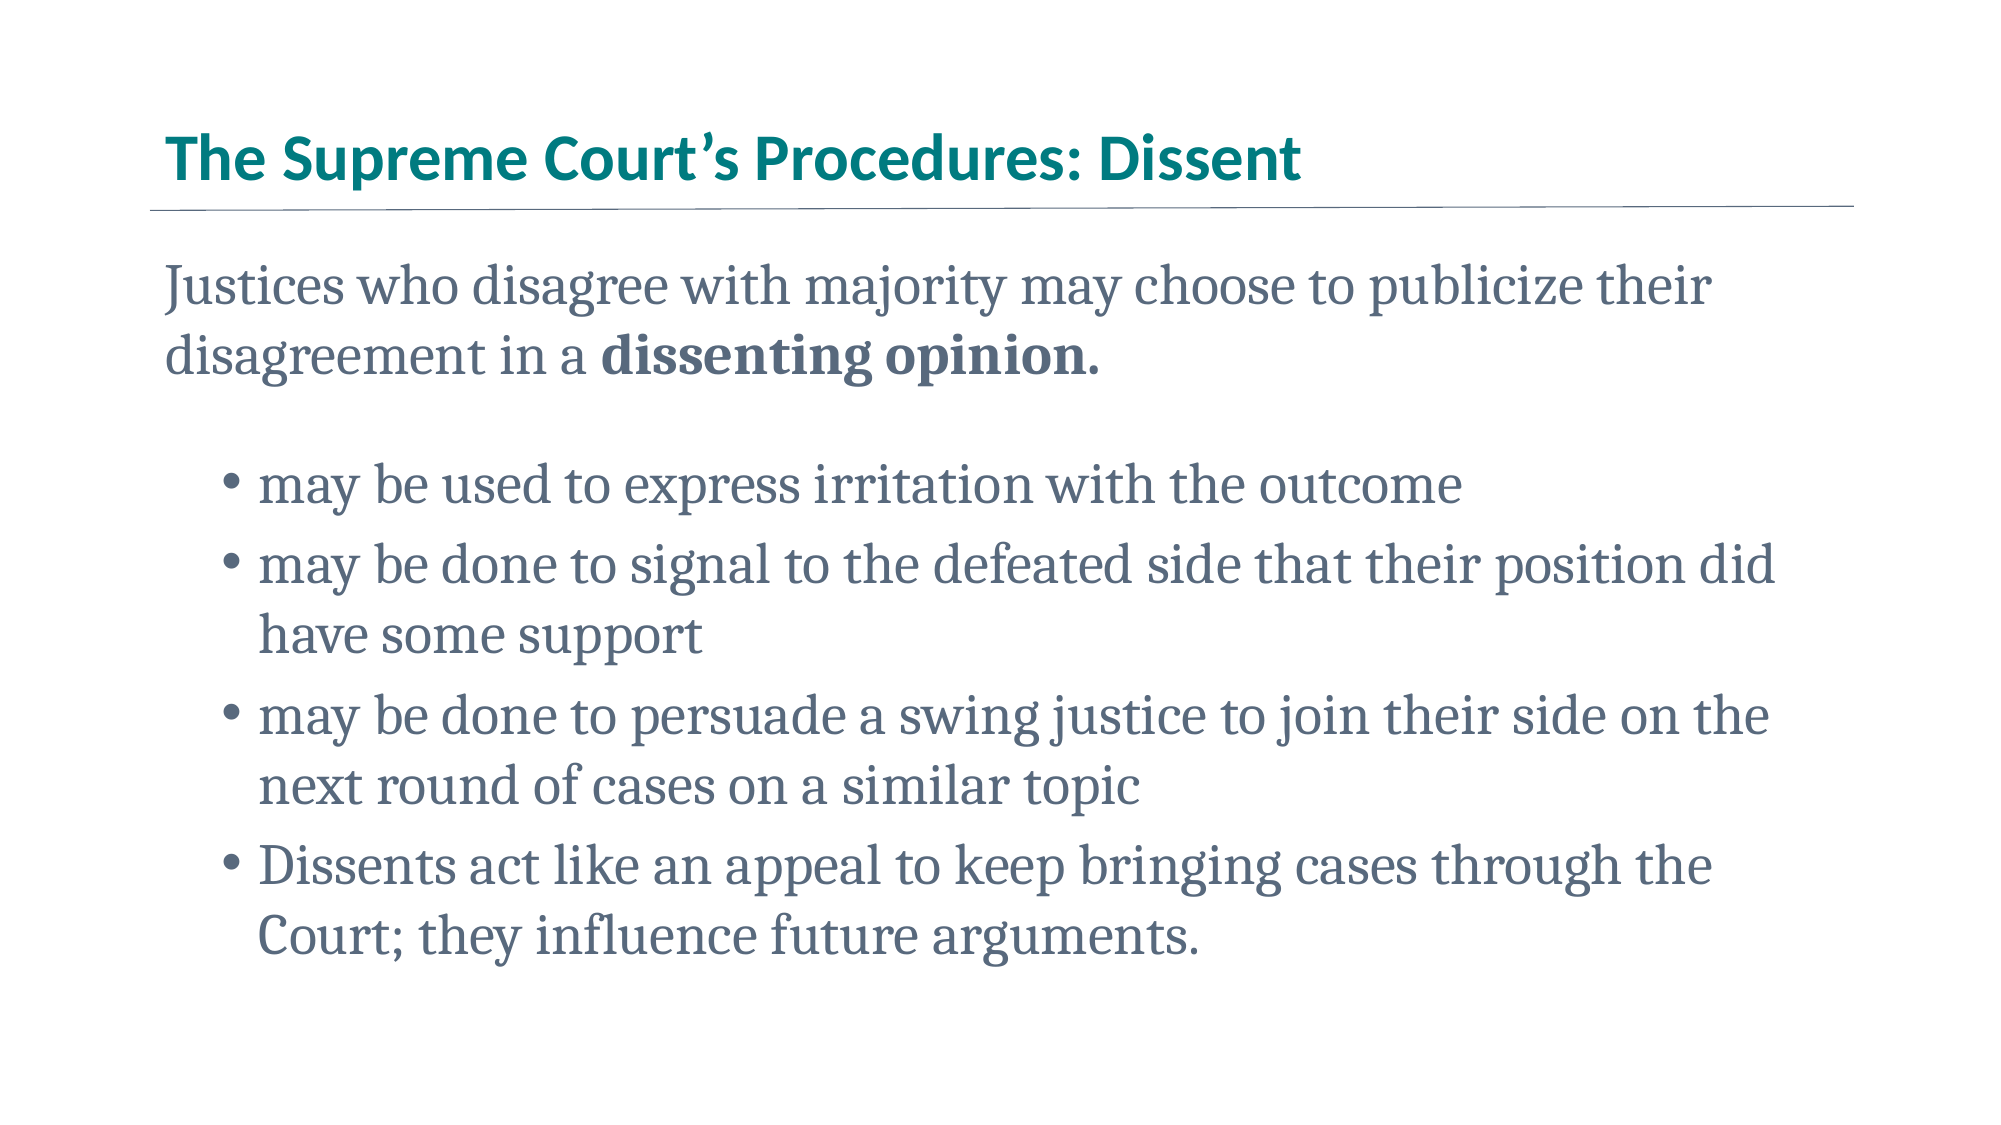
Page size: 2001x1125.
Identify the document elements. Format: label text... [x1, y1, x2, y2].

list Justices who disagree with majority may choose to publicize their disagreement in a dissenting opinion. may be used to express irritation with the outcome may be done to signal to the defeated side that their position did have some support may be done to persuade a swing justice to join their side on the next round of cases on a similar topic Dissents act like an appeal to keep bringing cases through the Court; they influence future arguments. [150, 238, 1854, 1110]
title The Supreme Court’s Procedures: Dissent [150, 107, 1854, 211]
